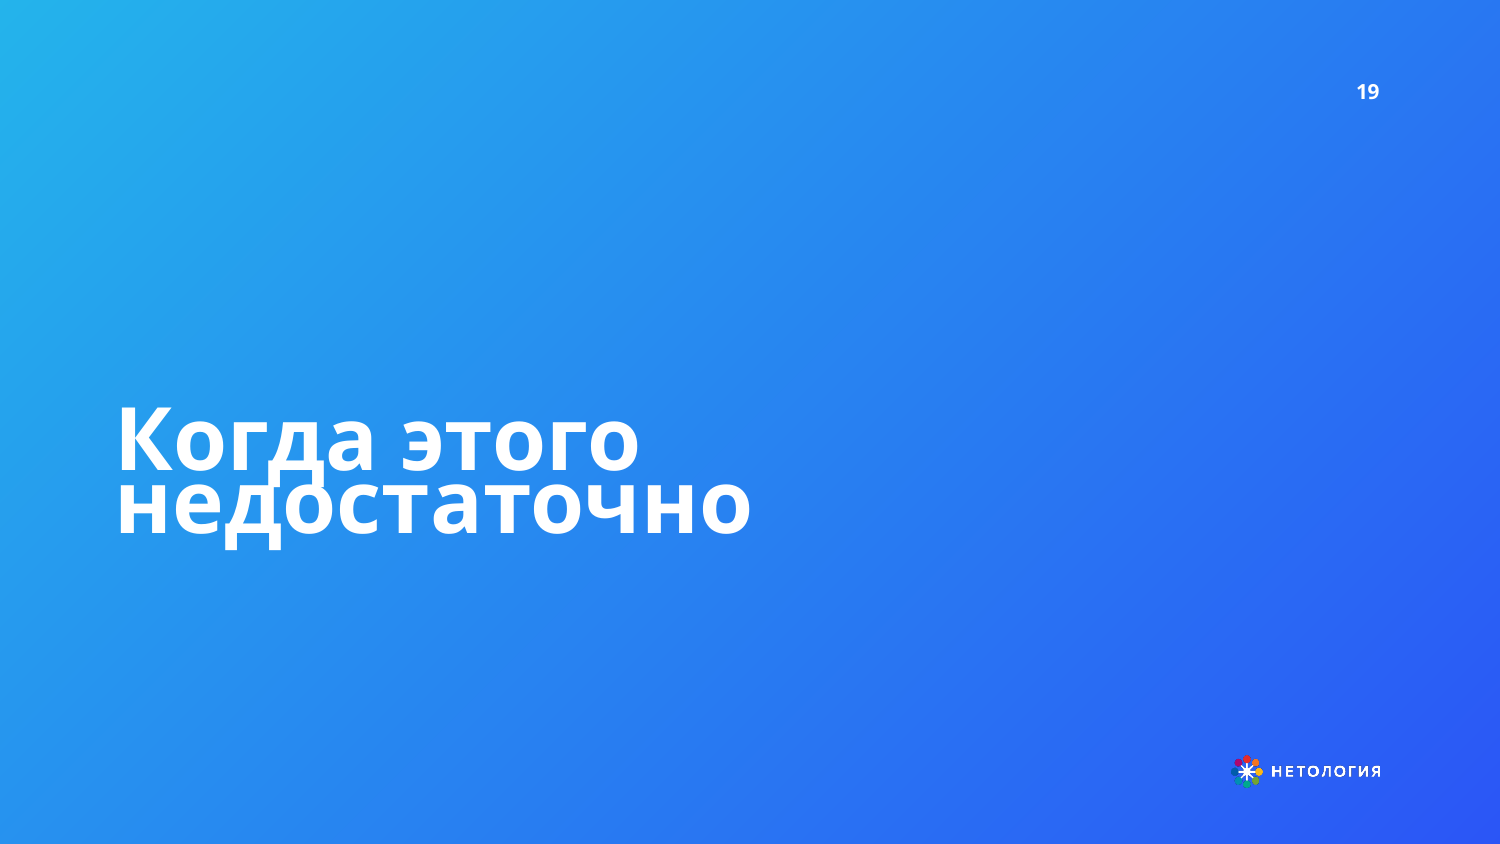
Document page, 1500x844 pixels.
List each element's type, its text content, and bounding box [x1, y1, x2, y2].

text_box Когда этого недостаточно [115, 453, 1256, 547]
picture [1231, 755, 1380, 788]
slide_number 19 [1318, 79, 1380, 104]
